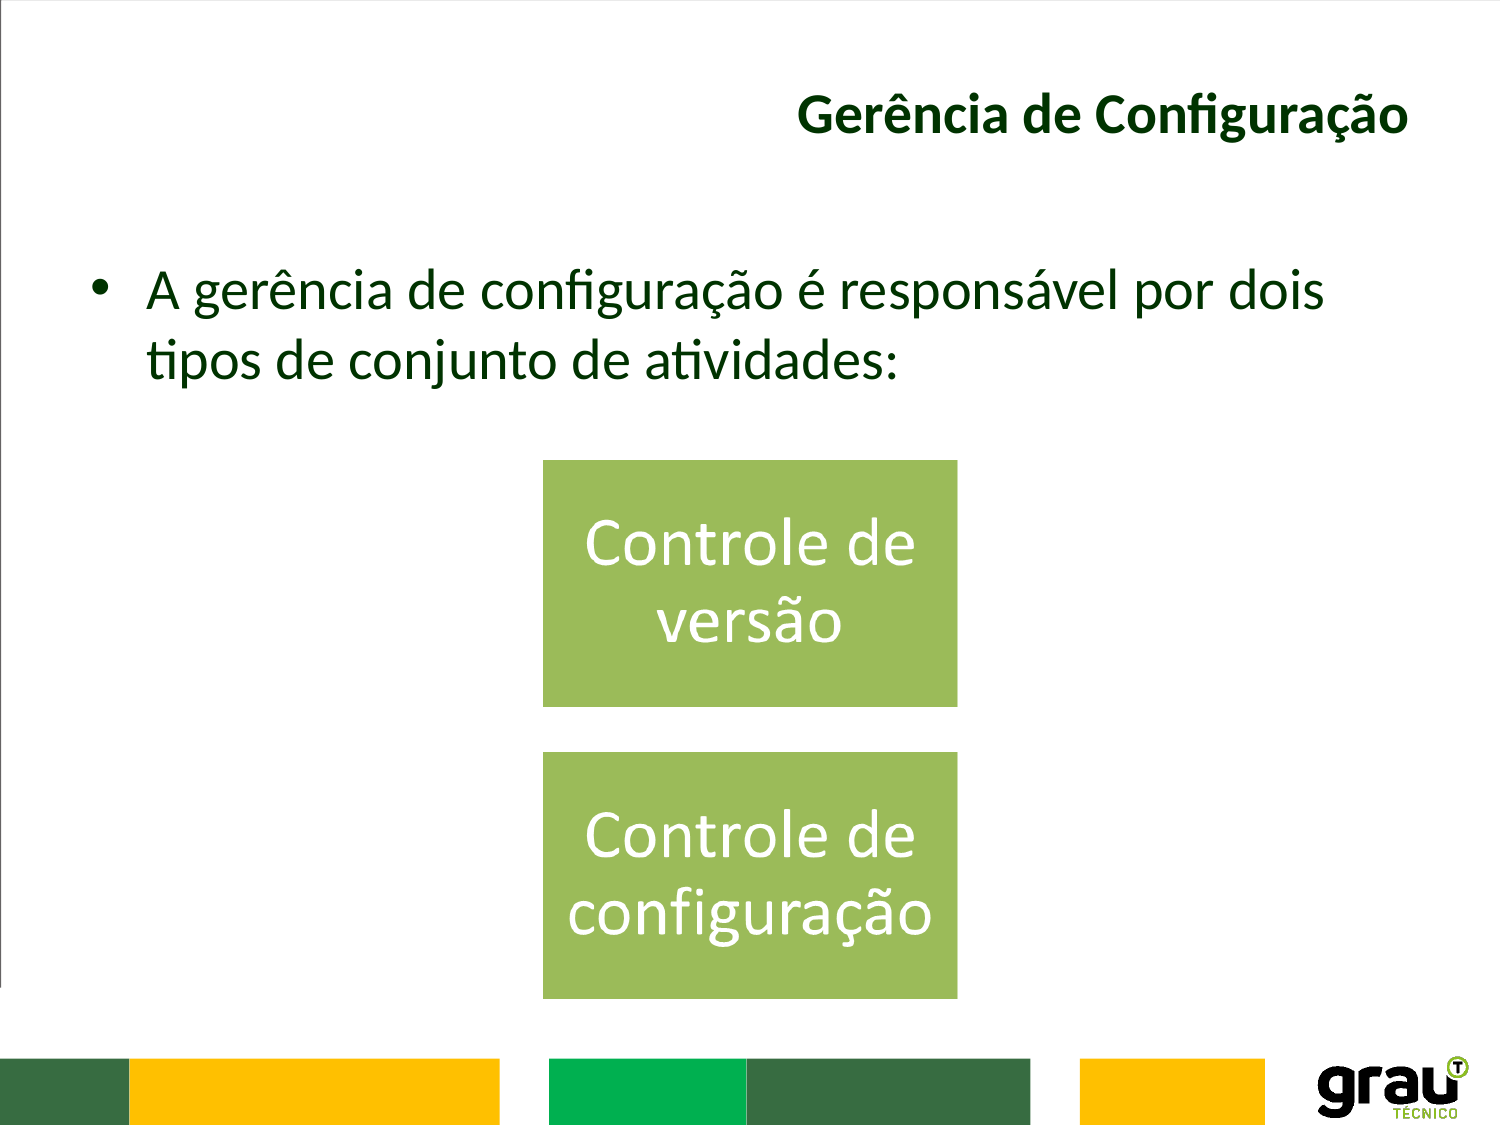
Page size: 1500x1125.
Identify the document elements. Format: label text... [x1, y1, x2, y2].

title Gerência de Configuração [75, 67, 1425, 153]
picture [1316, 1055, 1470, 1121]
list A gerência de configuração é responsável por dois tipos de conjunto de atividades: [75, 243, 1425, 973]
picture [0, 0, 1500, 1002]
